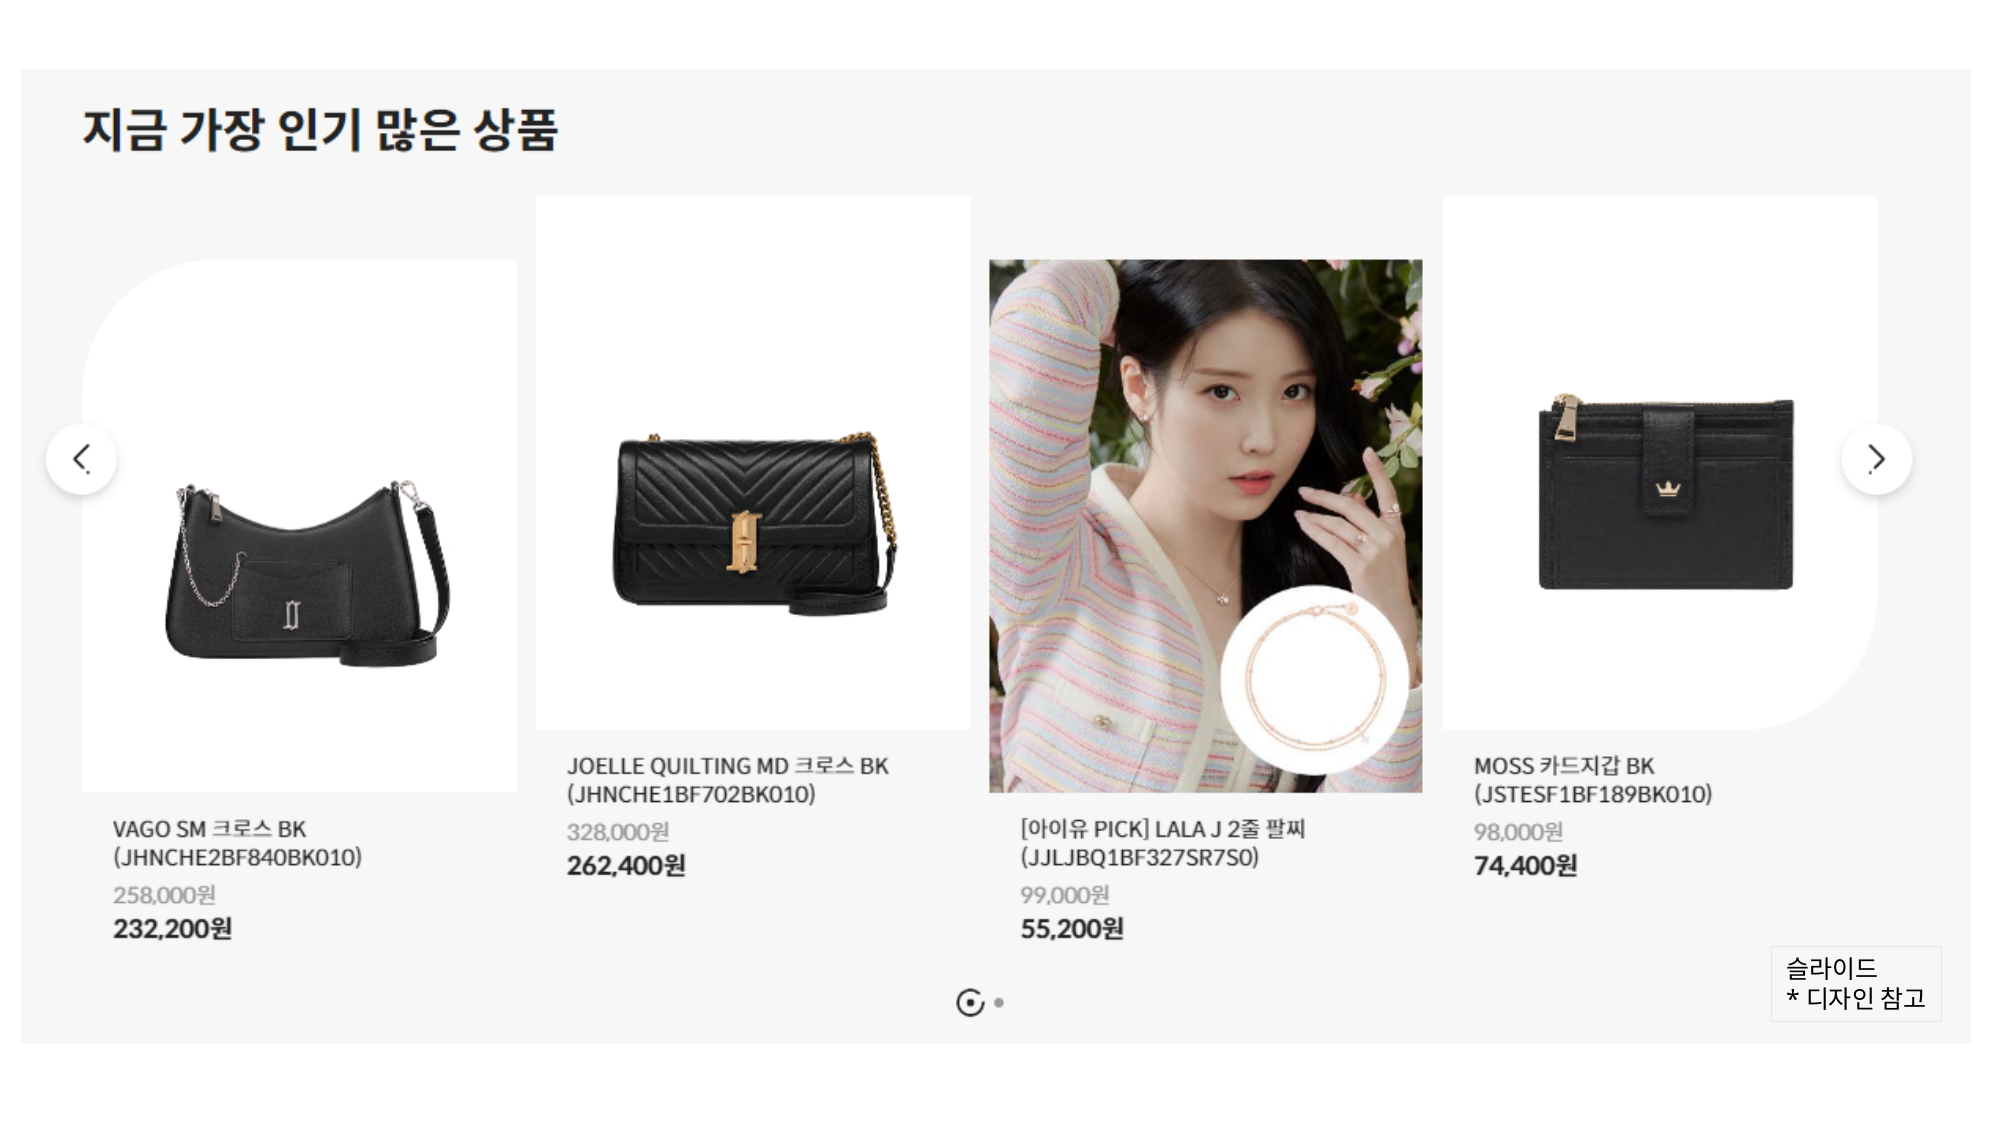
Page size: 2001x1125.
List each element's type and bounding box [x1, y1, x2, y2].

picture [21, 69, 1971, 1044]
